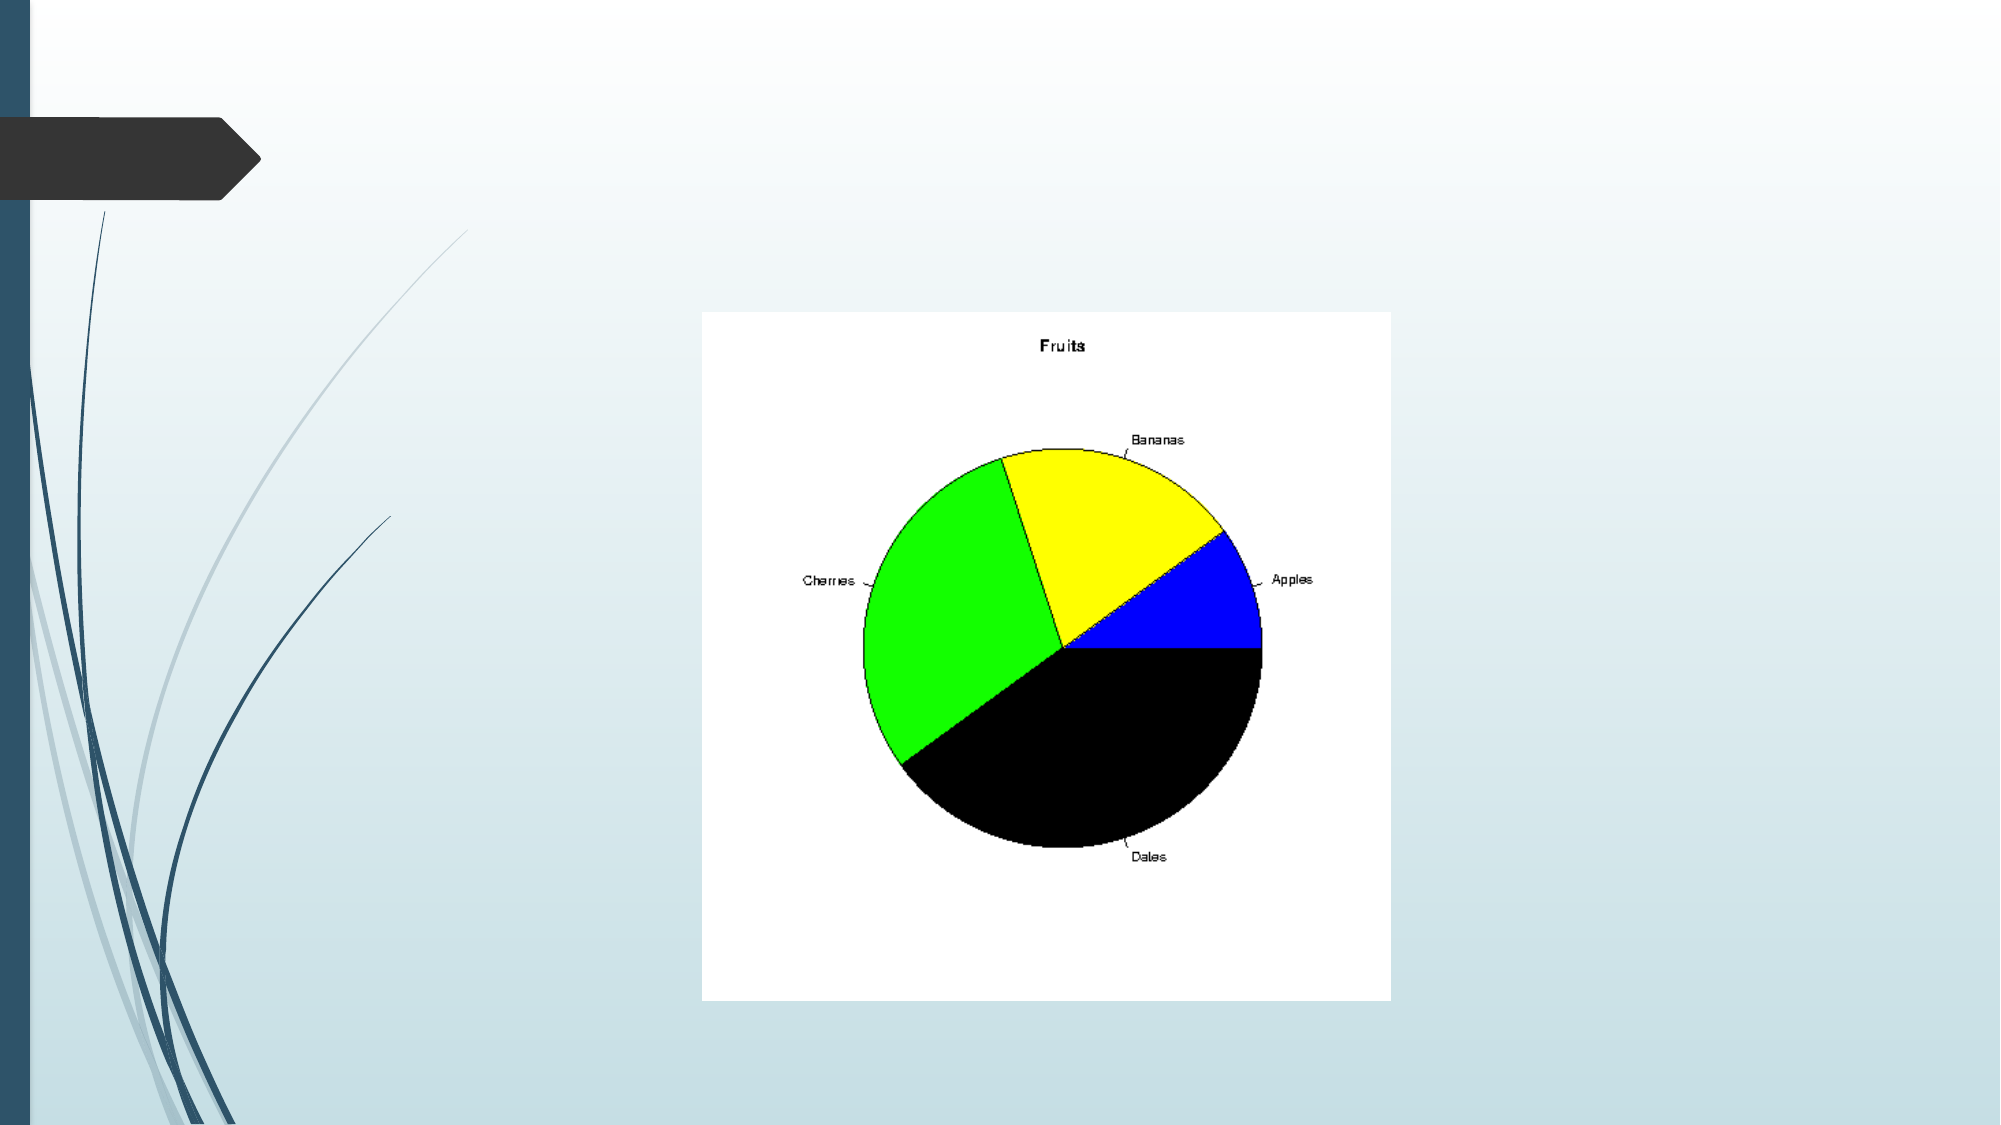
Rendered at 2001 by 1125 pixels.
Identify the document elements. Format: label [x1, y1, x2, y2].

list [702, 312, 1391, 1001]
